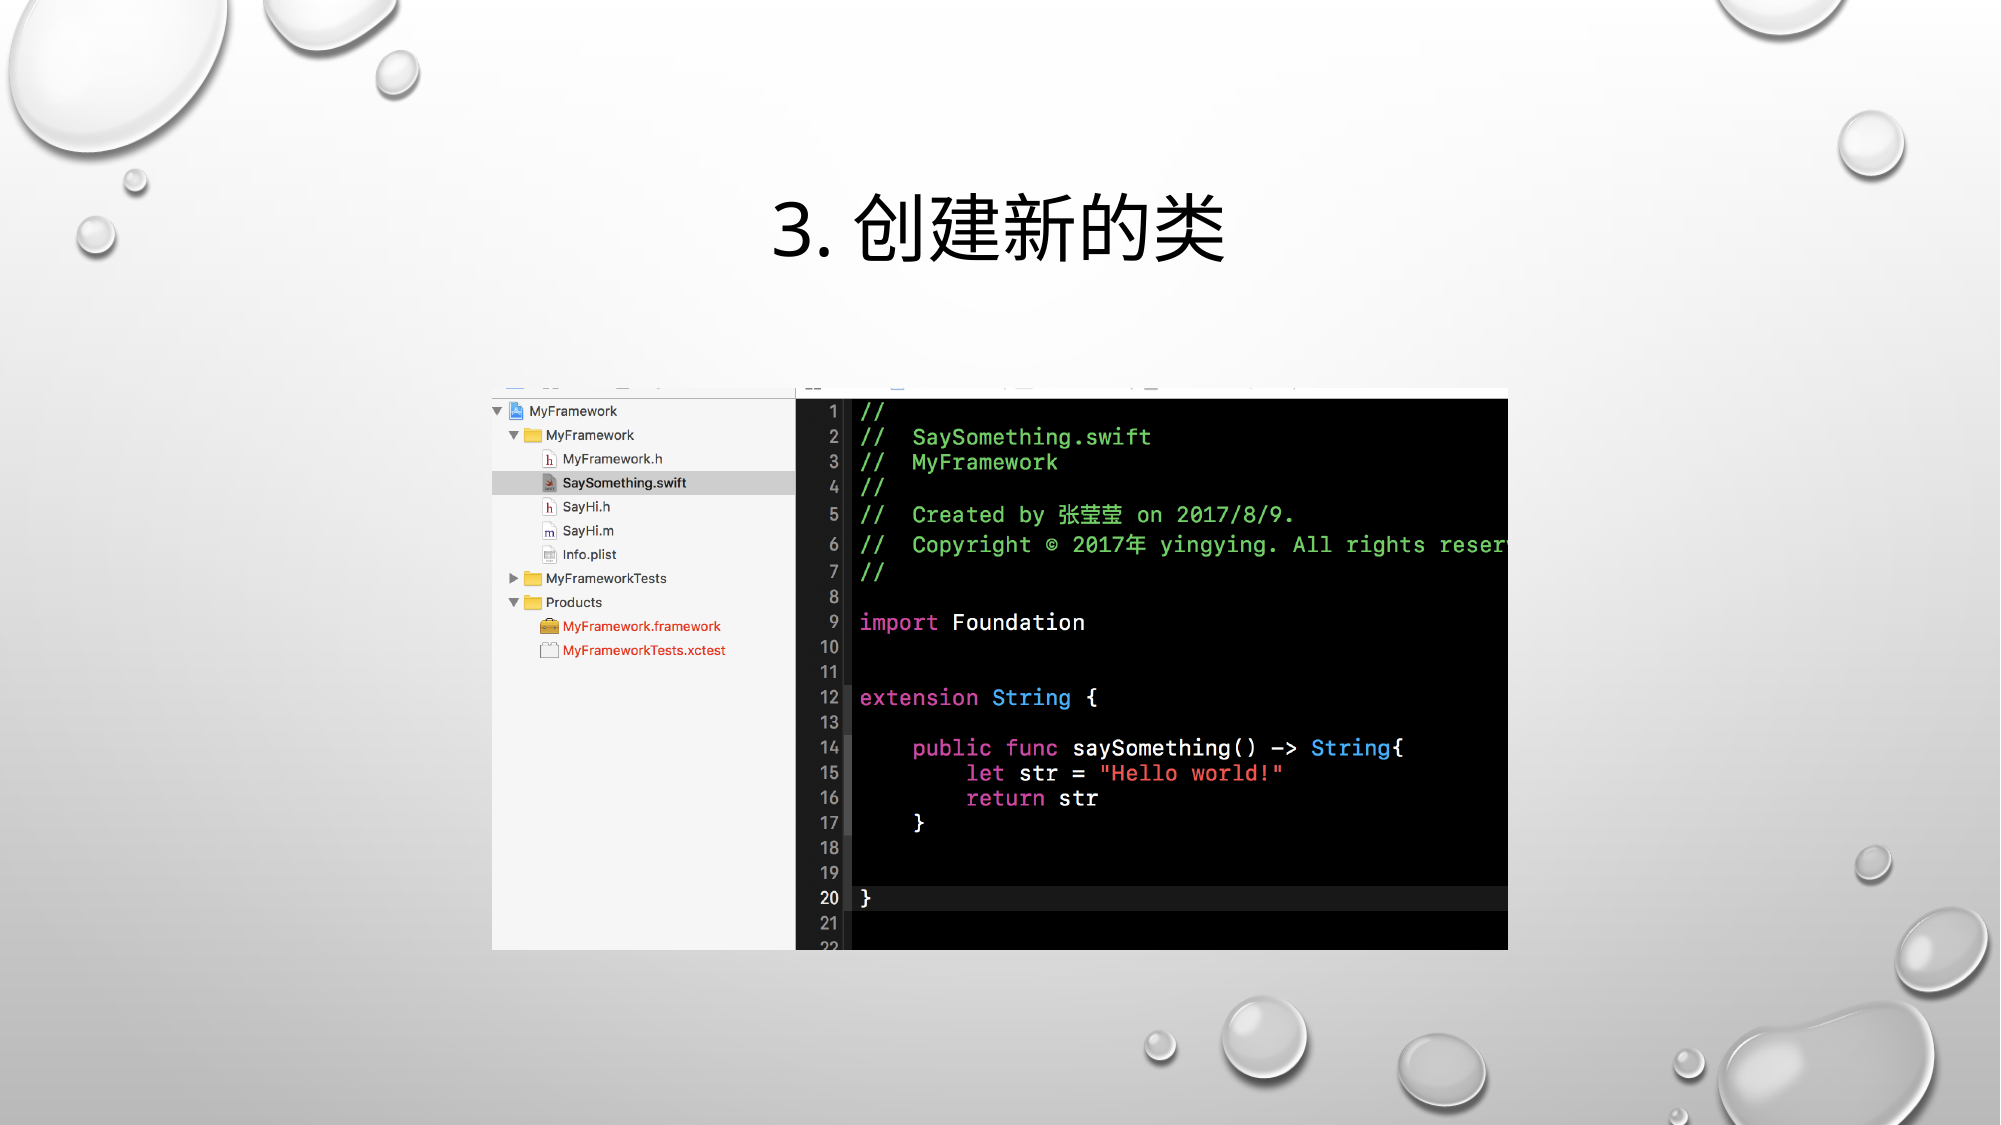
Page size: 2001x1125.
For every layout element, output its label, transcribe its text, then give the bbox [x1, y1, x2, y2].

picture [0, 0, 2000, 1125]
title 3.创建新的类 [149, 101, 1851, 364]
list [491, 387, 1509, 951]
